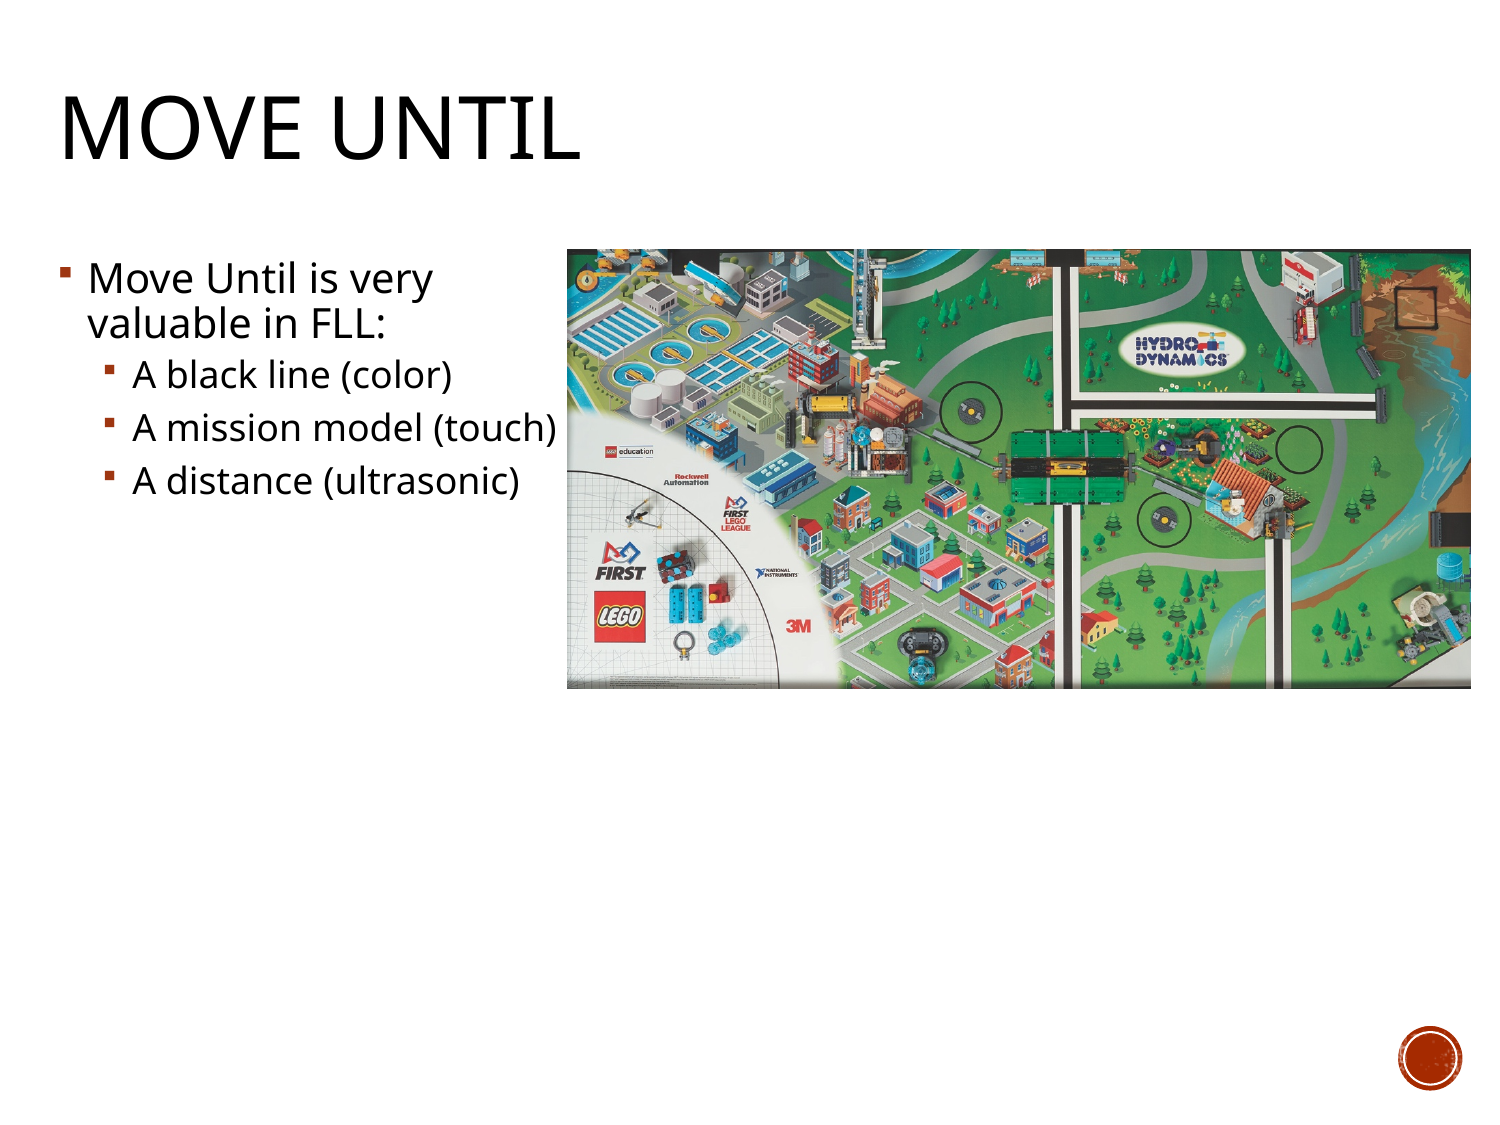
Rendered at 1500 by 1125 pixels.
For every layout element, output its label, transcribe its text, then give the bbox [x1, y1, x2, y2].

picture [567, 249, 1471, 689]
list Move Until is very valuable in FLL: A black line (color) A mission model (touch) A distance (ultrasonic) [42, 249, 609, 1013]
title MOVE UNTIL [42, 48, 1443, 216]
